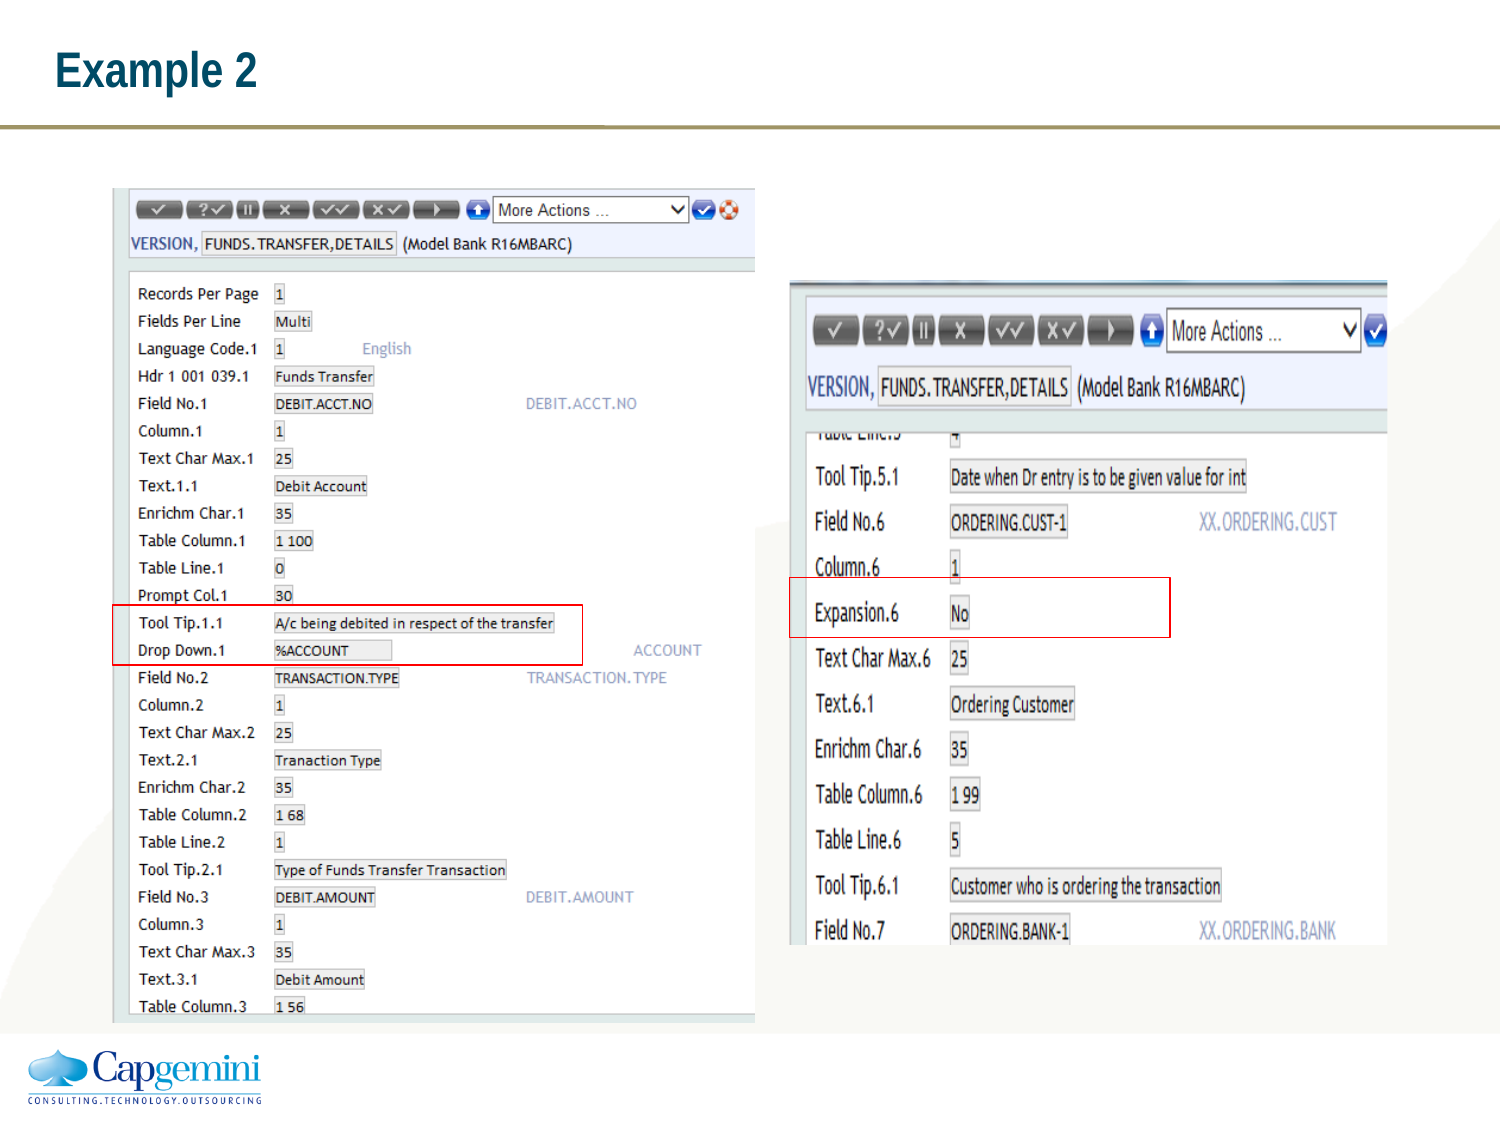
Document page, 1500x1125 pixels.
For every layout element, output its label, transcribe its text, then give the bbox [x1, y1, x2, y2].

picture [0, 0, 1500, 125]
picture [0, 130, 1500, 1125]
title Example 2 [39, 22, 1470, 113]
